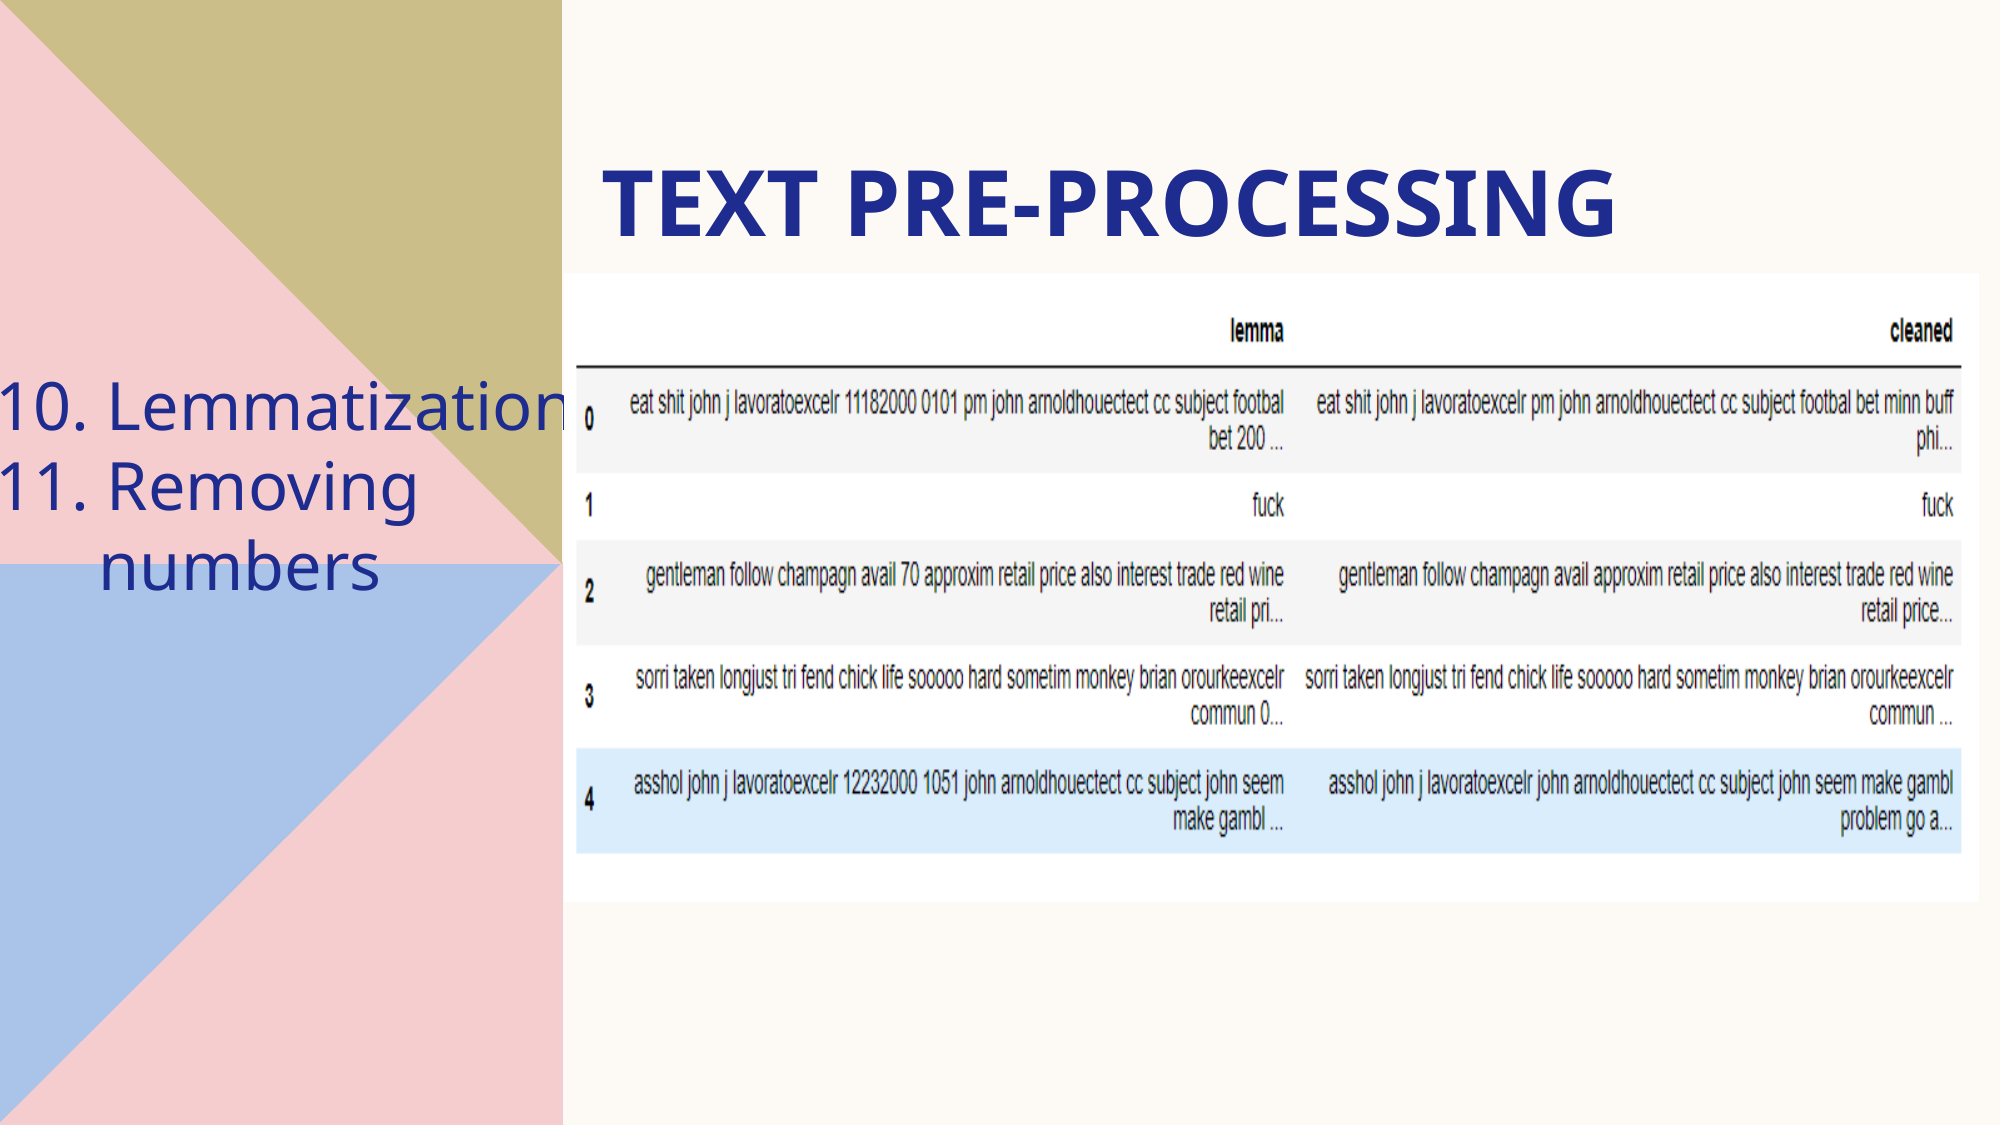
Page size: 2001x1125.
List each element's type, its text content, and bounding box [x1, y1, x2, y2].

picture [564, 273, 1979, 902]
text_box 10. Lemmatization 11. Removing numbers [0, 356, 564, 691]
title Text pre-processing [586, 9, 1697, 263]
